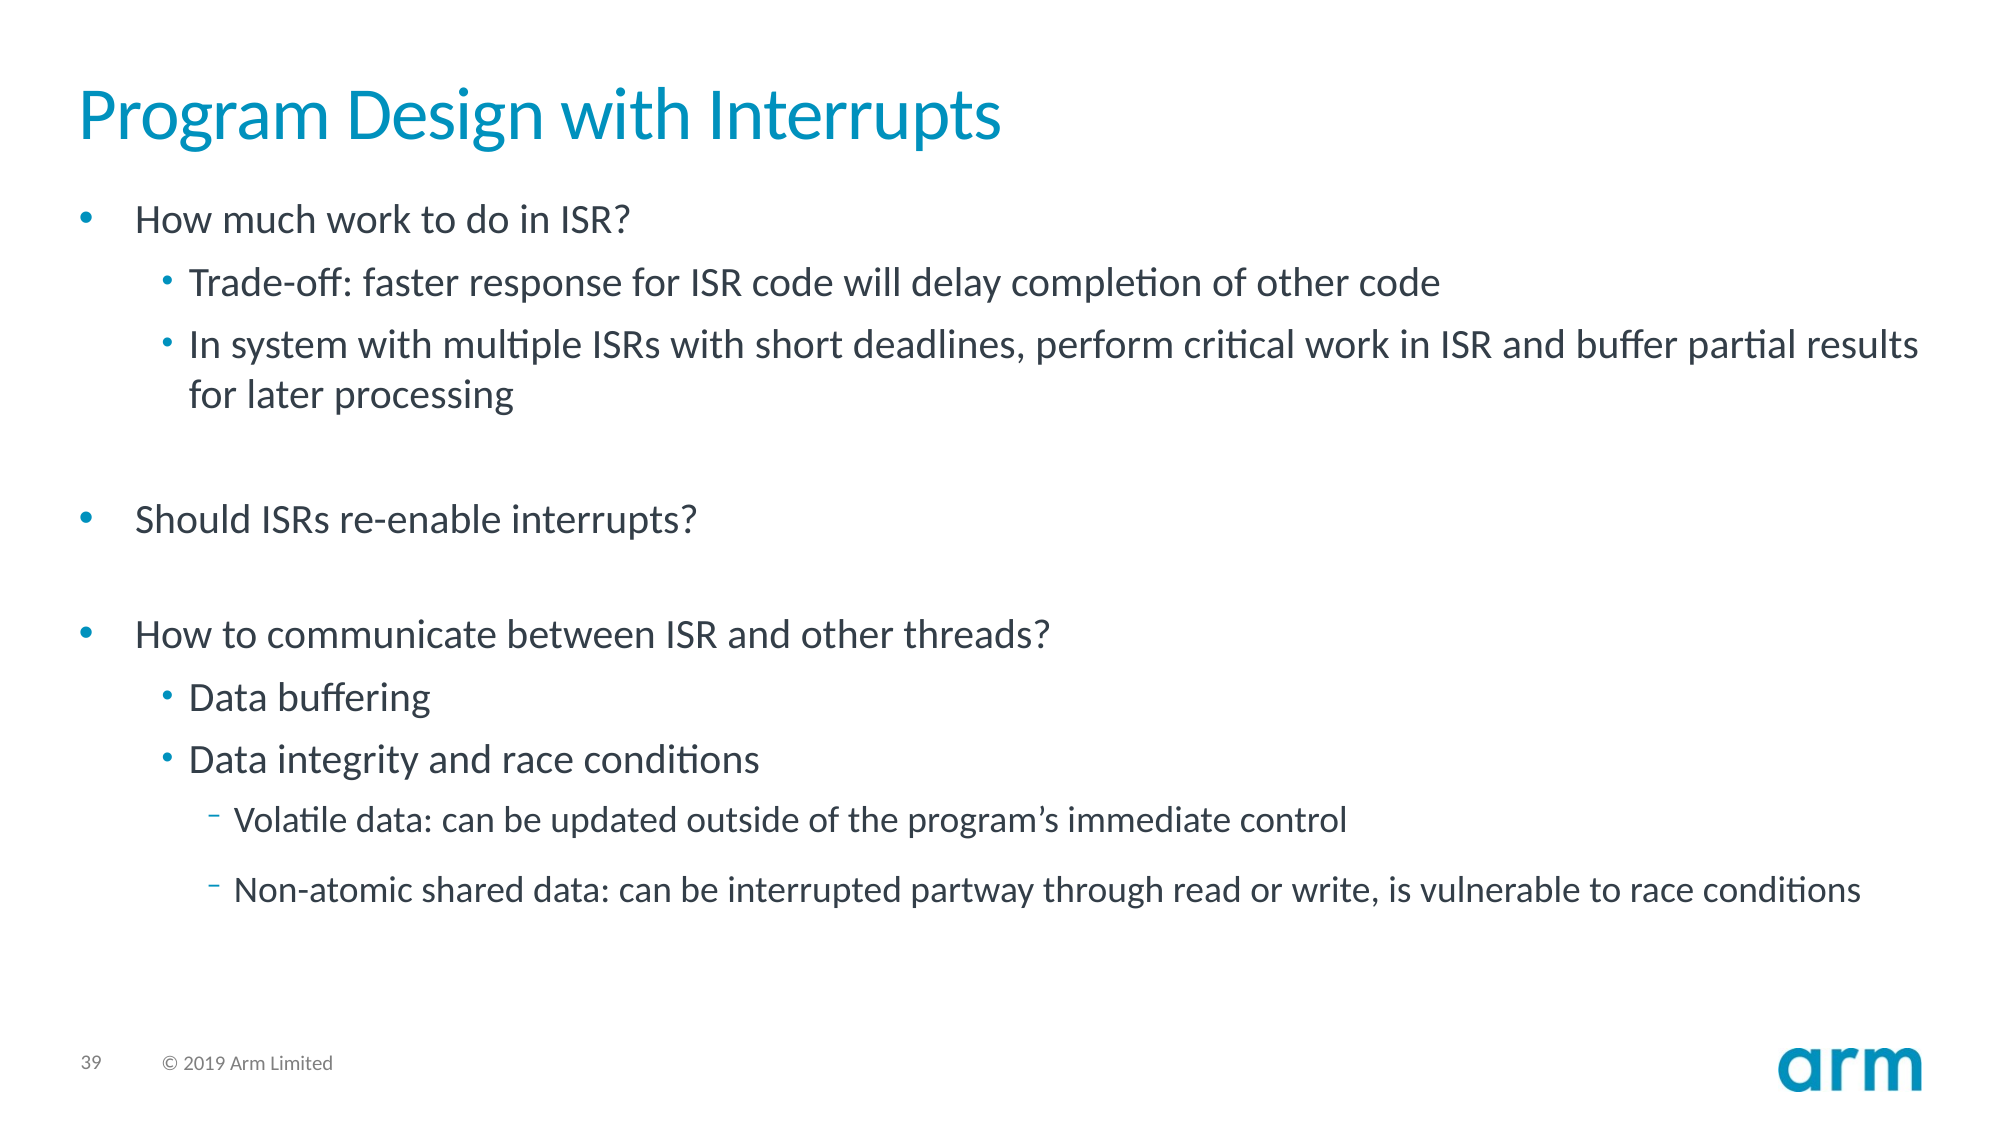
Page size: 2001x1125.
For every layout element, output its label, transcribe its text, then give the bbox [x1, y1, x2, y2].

picture [1778, 1048, 1794, 1067]
picture [1889, 1048, 1903, 1053]
picture [1788, 1056, 1812, 1083]
picture [1778, 1072, 1794, 1092]
picture [1803, 1048, 1922, 1092]
list How much work to do in ISR? Trade-off: faster response for ISR code will delay completion of other code In system with multiple ISRs with short deadlines, perform critical work in ISR and buffer partial results for later processing Should ISRs re-enable interrupts? How to communicate between ISR and other threads? Data buffering Data integrity and race conditions Volatile data: can be updated outside of the program’s immediate control Non-atomic shared data: can be interrupted partway through read or write, is vulnerable to race conditions [78, 192, 1922, 1004]
title Program Design with Interrupts [78, 78, 1922, 186]
picture [1911, 1048, 1922, 1062]
